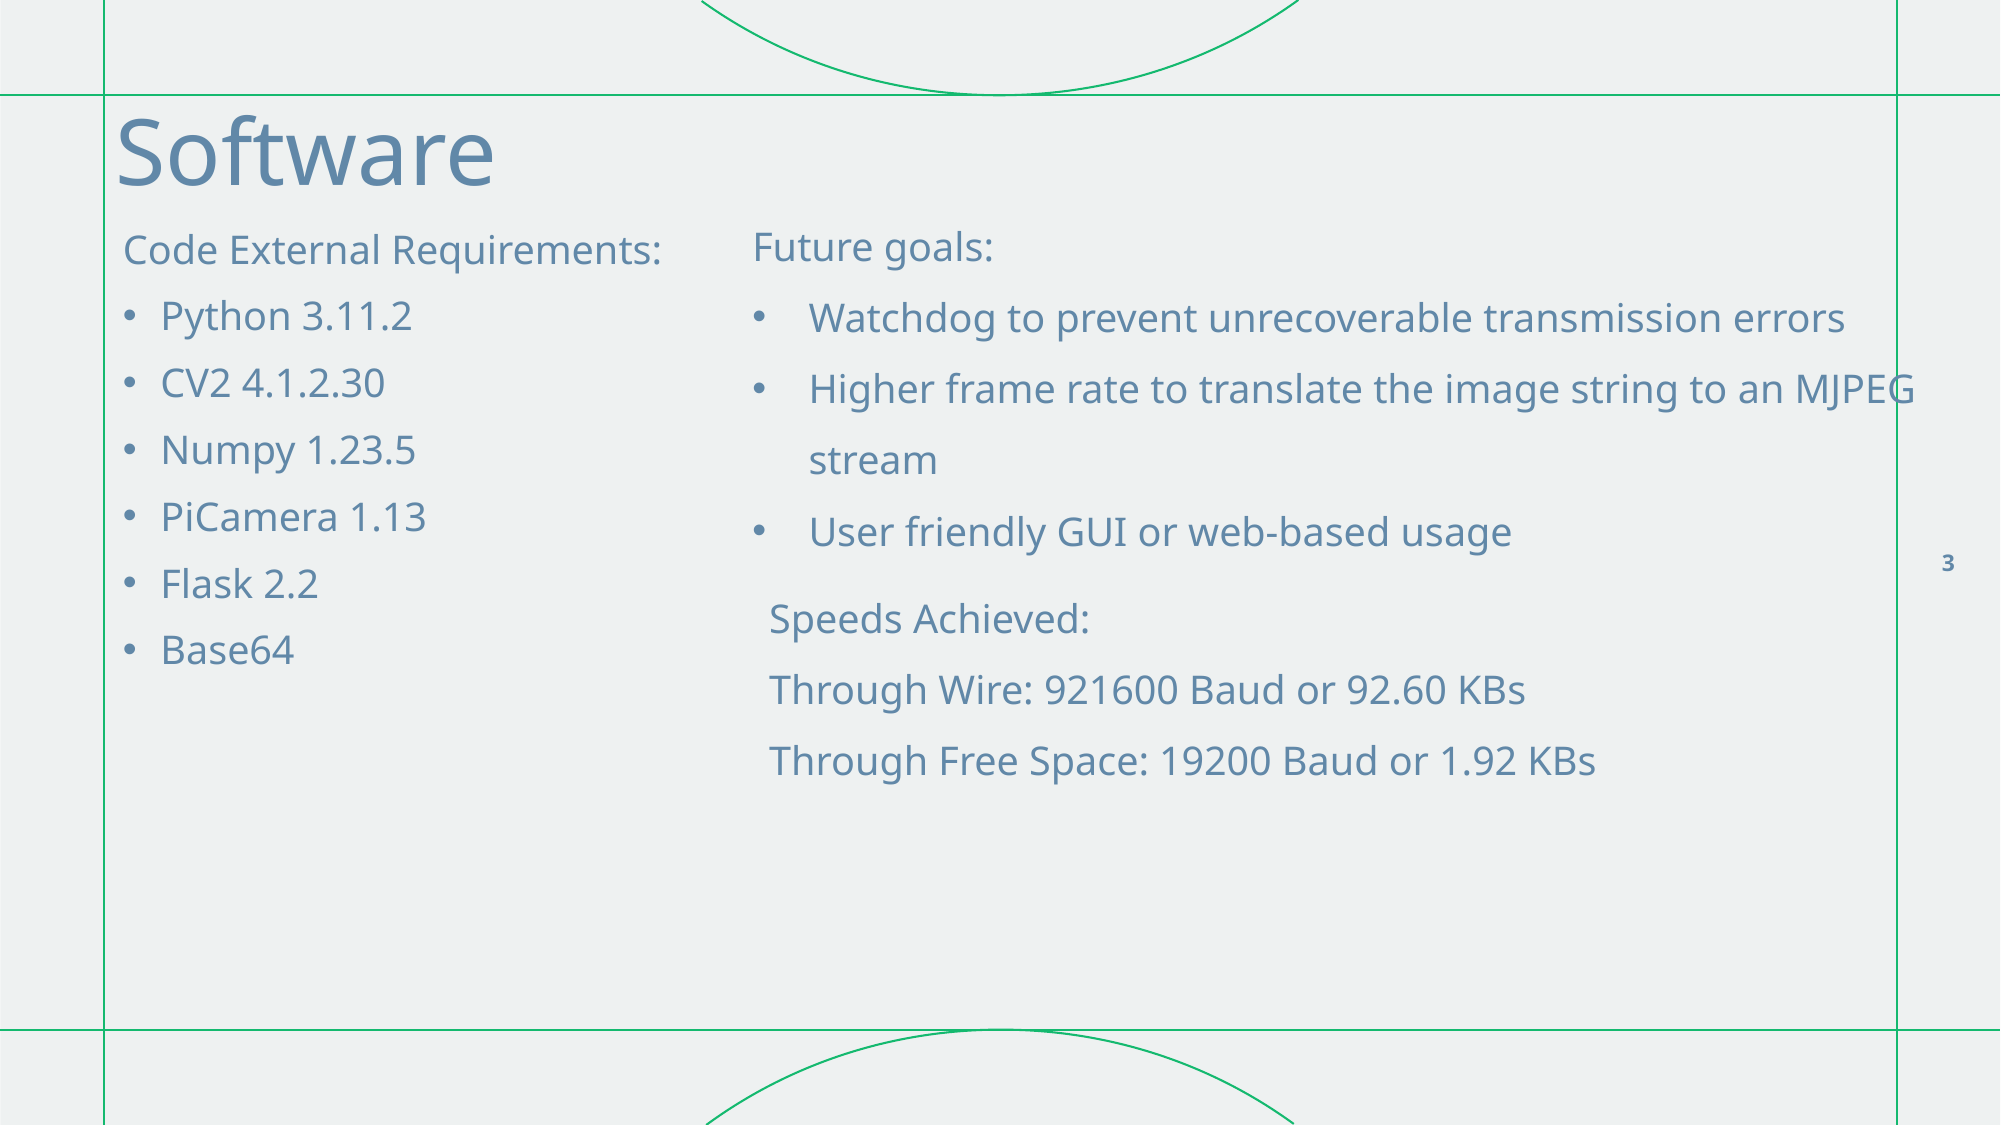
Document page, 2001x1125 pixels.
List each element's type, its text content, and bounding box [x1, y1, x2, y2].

text_box Speeds Achieved: Through Wire: 921600 Baud or 92.60 KBs Through Free Space: 19200 Baud or 1.92 KBs [754, 562, 1614, 792]
slide_number 3 [1944, 532, 2000, 593]
title Software [100, 0, 1826, 211]
list Code External Requirements: Python 3.11.2 CV2 4.1.2.30 Numpy 1.23.5 PiCamera 1.13 Flask 2.2 Base64 [107, 212, 709, 707]
text_box Future goals: Watchdog to prevent unrecoverable transmission errors Higher frame rate to translate the image string to an MJPEG stream User friendly GUI or web-based usage [737, 190, 1944, 607]
